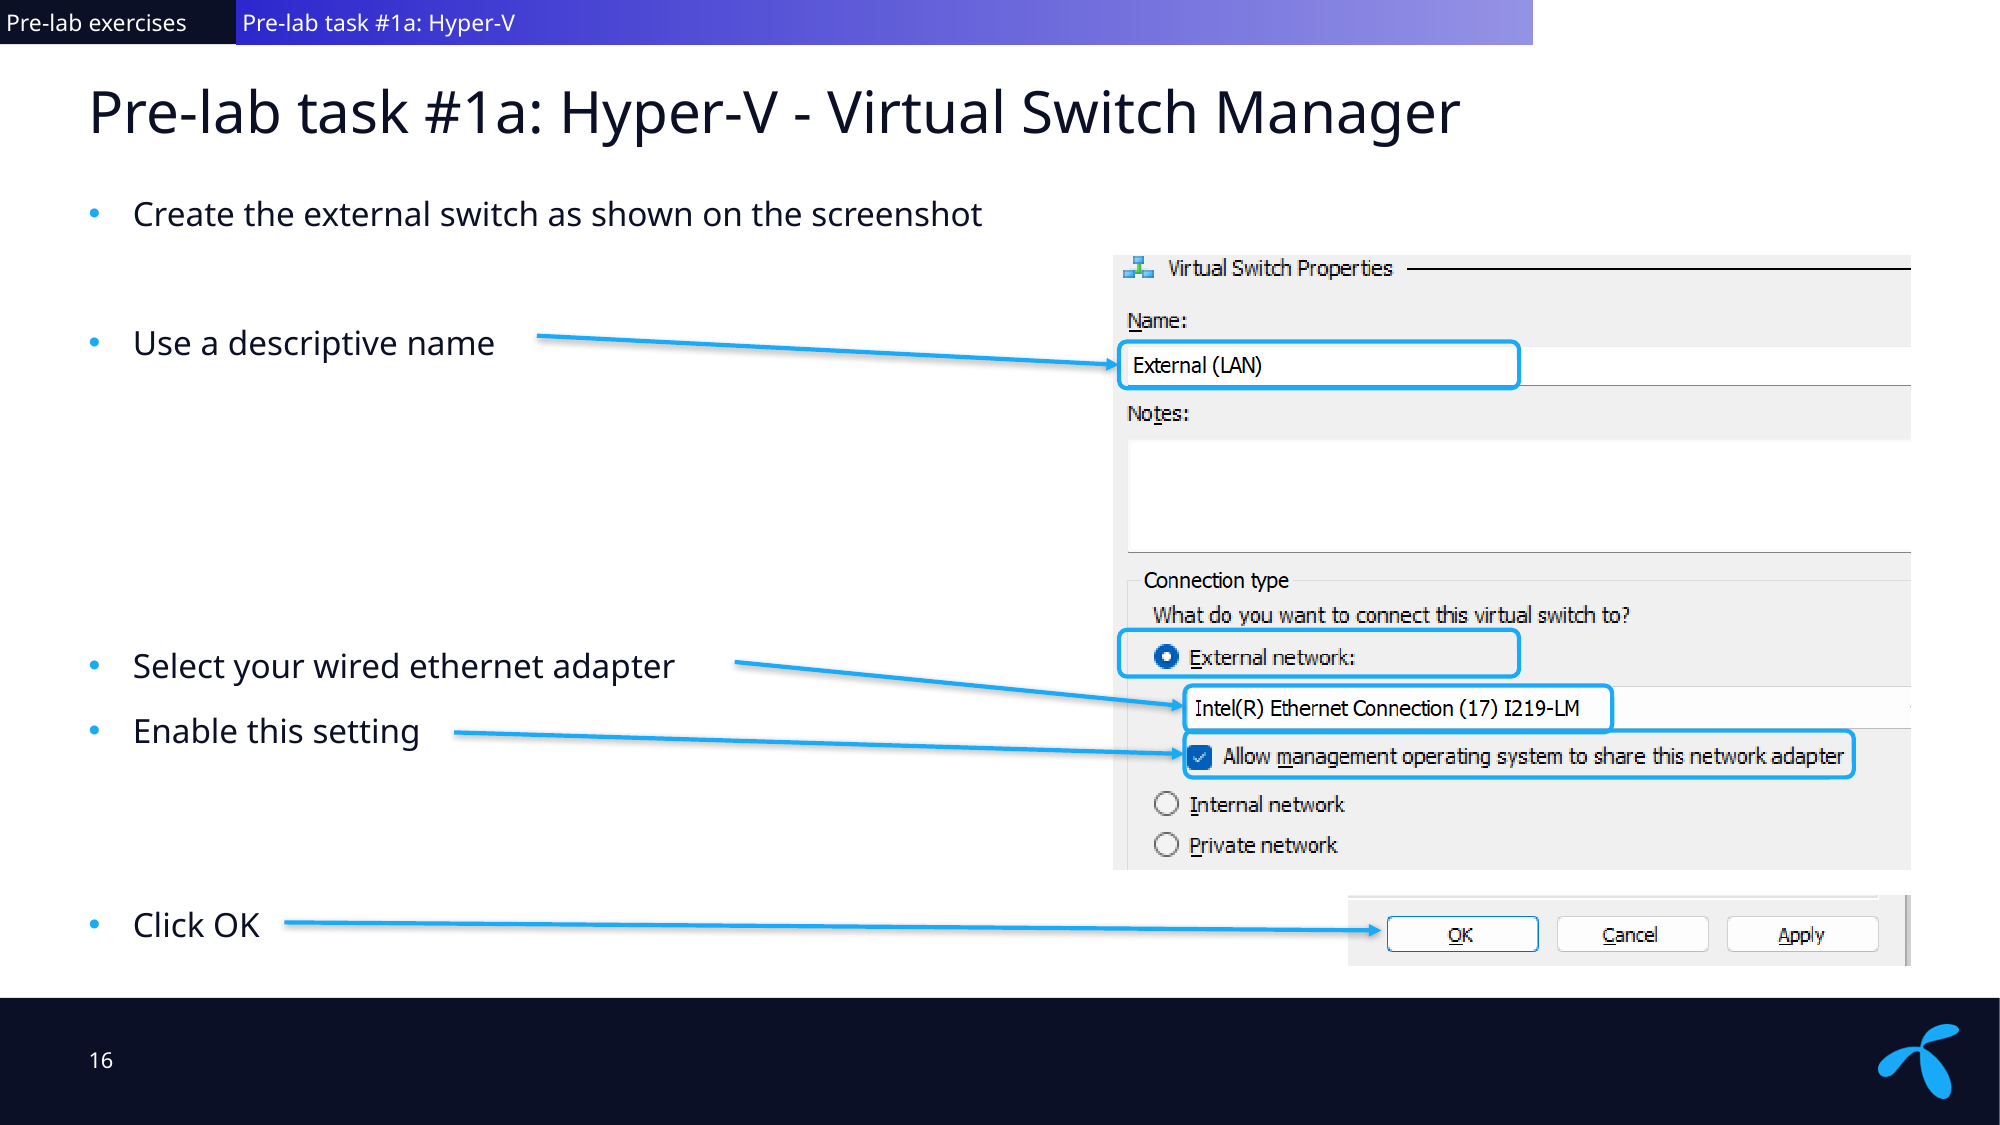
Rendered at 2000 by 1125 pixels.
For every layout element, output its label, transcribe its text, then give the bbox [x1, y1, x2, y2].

text_box Pre-lab task #1a: Hyper-V [236, 0, 1533, 45]
list Create the external switch as shown on the screenshot Use a descriptive name Select your wired ethernet adapter Enable this setting Click OK [88, 160, 1082, 1043]
slide_number 16 [88, 1024, 237, 1099]
picture [1878, 1024, 1959, 1099]
footer Pre-lab exercises [0, 0, 236, 45]
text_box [284, 922, 1382, 931]
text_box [453, 732, 1185, 755]
picture [1112, 255, 1912, 870]
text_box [536, 335, 1120, 365]
title Pre-lab task #1a: Hyper-V - Virtual Switch Manager [88, 70, 1911, 160]
picture [1347, 894, 1912, 966]
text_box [734, 661, 1185, 707]
